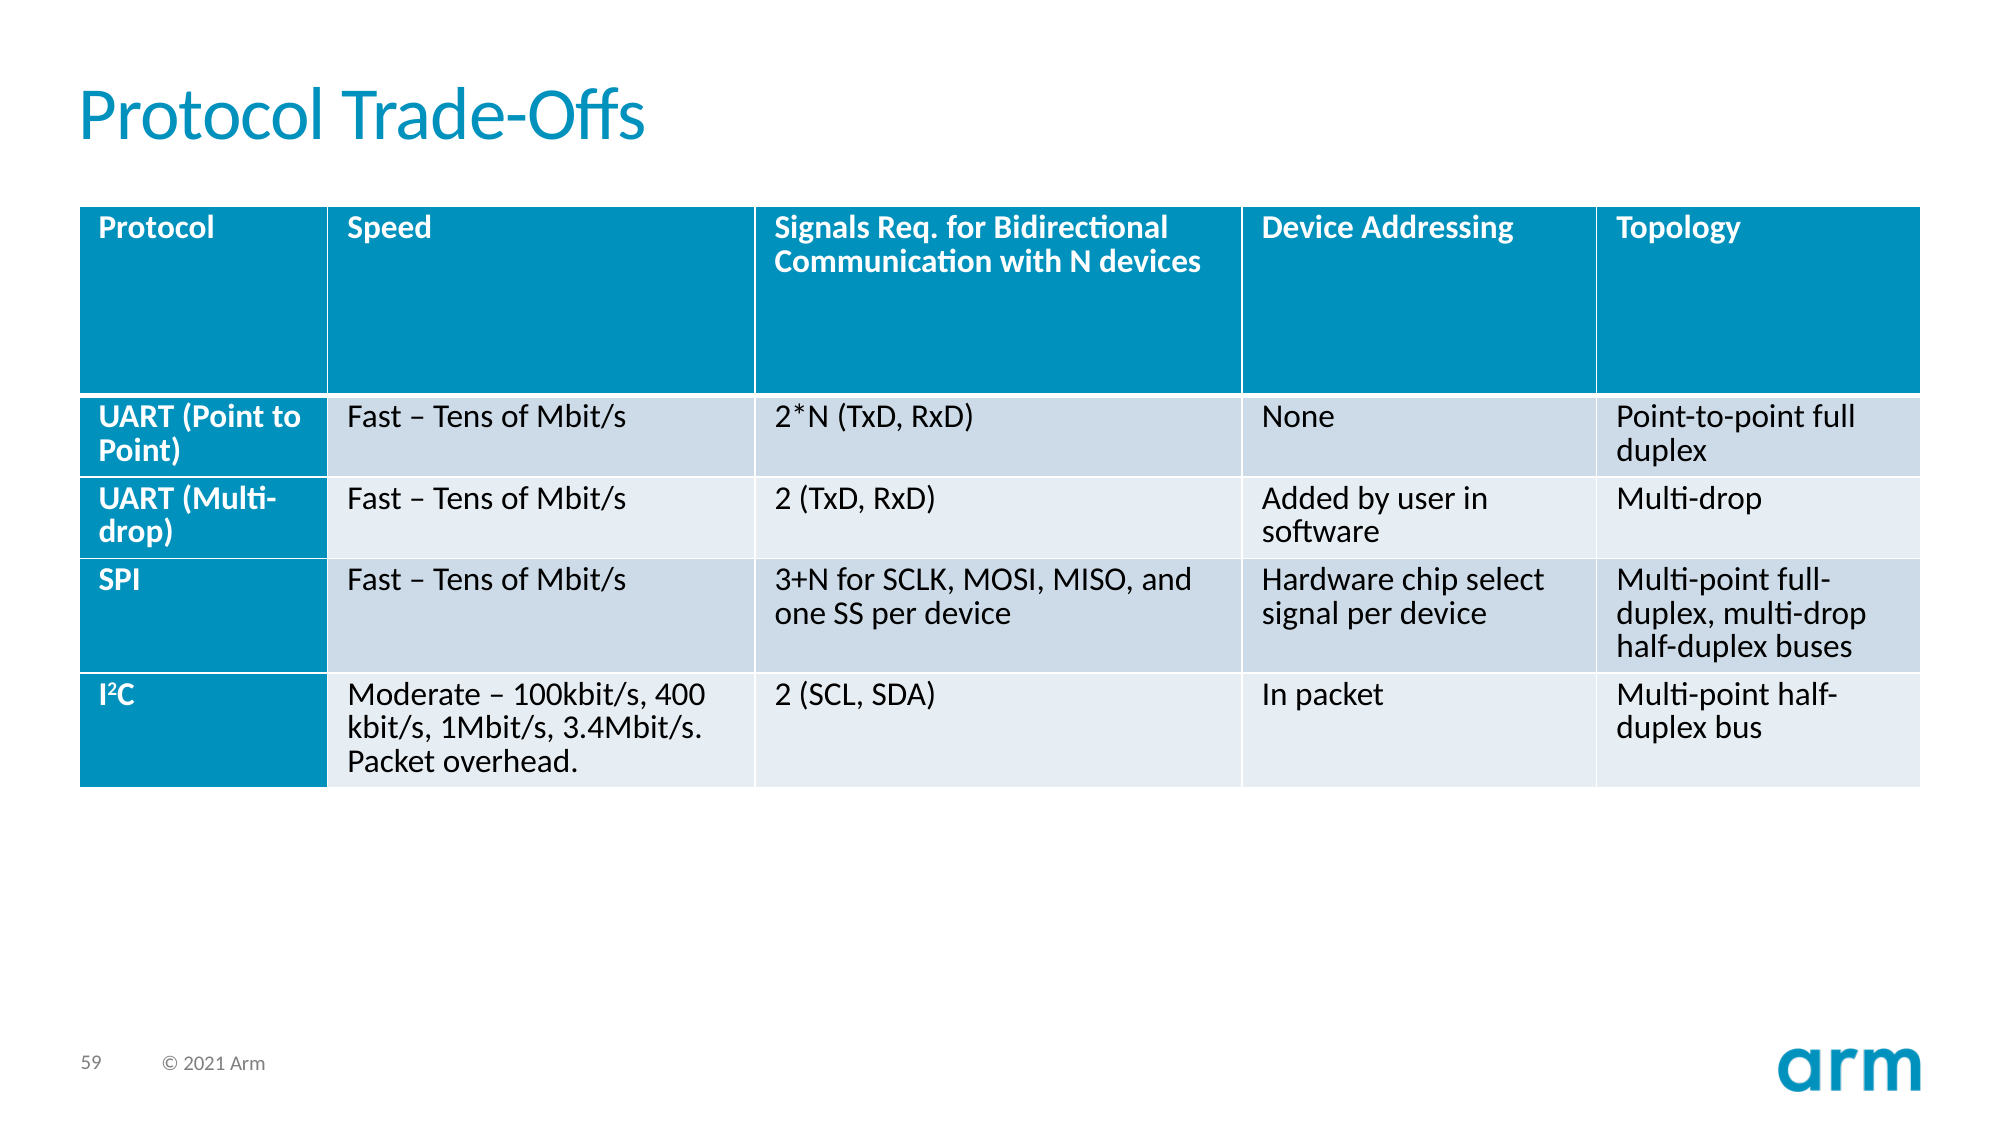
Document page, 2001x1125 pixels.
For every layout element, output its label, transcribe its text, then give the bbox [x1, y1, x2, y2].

table_cell Fast – Tens of Mbit/s [328, 559, 754, 672]
picture [1777, 1047, 1922, 1093]
table_cell I2C [80, 674, 327, 787]
table_cell 2*N (TxD, RxD) [756, 398, 1241, 476]
title Protocol Trade-Offs [78, 78, 1922, 186]
table_cell Added by user in software [1243, 478, 1596, 558]
table_header Signals Req. for Bidirectional Communication with N devices [756, 207, 1241, 393]
table_cell In packet [1243, 674, 1596, 787]
table_header Topology [1597, 207, 1920, 393]
table_cell None [1243, 398, 1596, 476]
table_cell Multi-drop [1597, 478, 1920, 558]
table_header Protocol [80, 207, 327, 393]
table_cell SPI [80, 559, 327, 672]
table_header Device Addressing [1243, 207, 1596, 393]
table_cell Moderate – 100kbit/s, 400 kbit/s, 1Mbit/s, 3.4Mbit/s. Packet overhead. [328, 674, 754, 787]
table_cell Fast – Tens of Mbit/s [328, 478, 754, 558]
table_cell 2 (SCL, SDA) [756, 674, 1241, 787]
table_cell 3+N for SCLK, MOSI, MISO, and one SS per device [756, 559, 1241, 672]
table_cell UART (Point to Point) [80, 398, 327, 476]
table_cell Fast – Tens of Mbit/s [328, 398, 754, 476]
table_cell Point-to-point full duplex [1597, 398, 1920, 476]
table_cell Multi-point half-duplex bus [1597, 674, 1920, 787]
table_cell Multi-point full-duplex, multi-drop half-duplex buses [1597, 559, 1920, 672]
table_header Speed [328, 207, 754, 393]
table_cell Hardware chip select signal per device [1243, 559, 1596, 672]
table_cell UART (Multi-drop) [80, 478, 327, 558]
table_cell 2 (TxD, RxD) [756, 478, 1241, 558]
